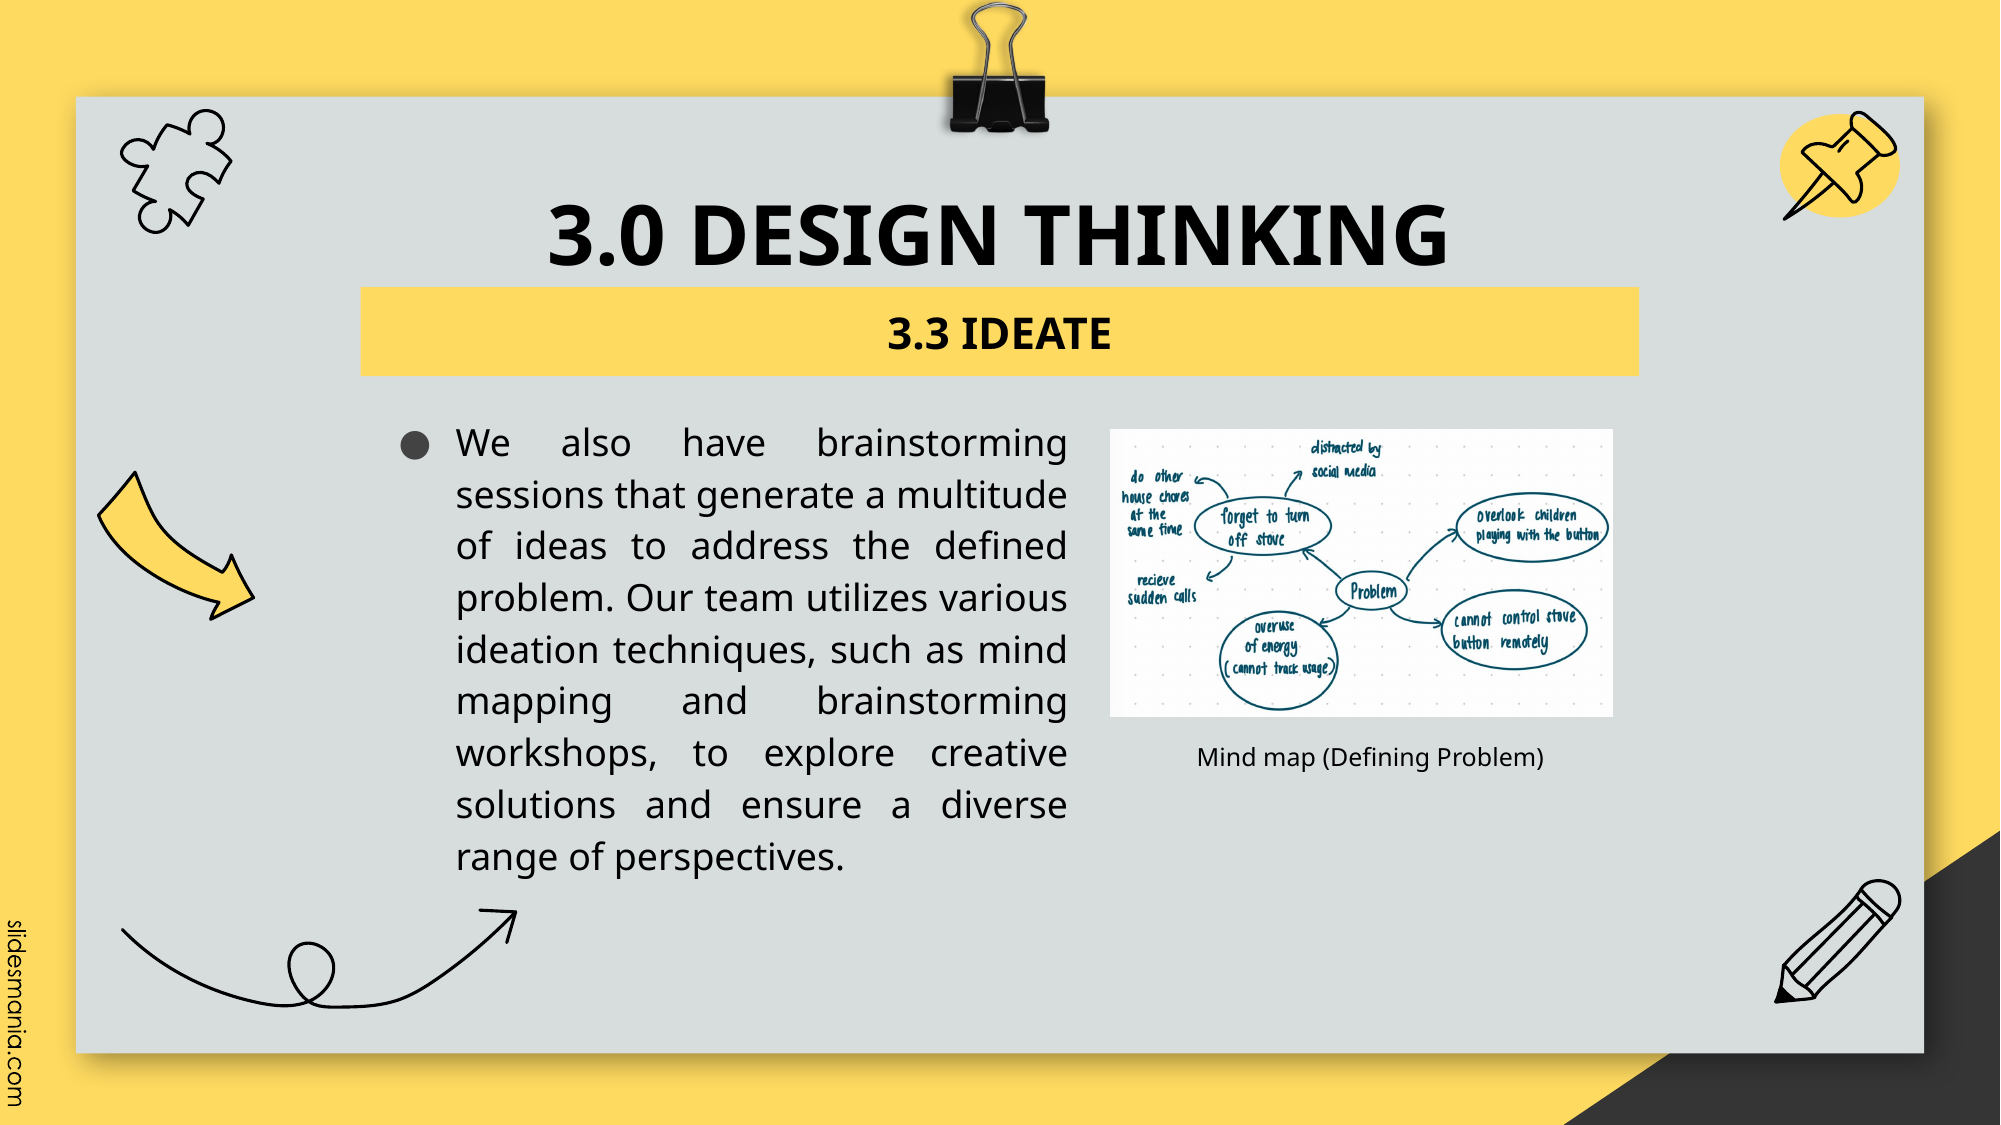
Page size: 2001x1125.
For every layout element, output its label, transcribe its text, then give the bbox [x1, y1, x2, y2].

text_box Mind map (Defining Problem) [1128, 726, 1596, 787]
title 3.0 DESIGN THINKING PROCESS [360, 161, 1640, 287]
picture [845, 0, 1154, 147]
subtitle 3.3 IDEATE [360, 287, 1640, 377]
list We also have brainstorming sessions that generate a multitude of ideas to address the defined problem. Our team utilizes various ideation techniques, such as mind mapping and brainstorming workshops, to explore creative solutions and ensure a diverse range of perspectives. [360, 392, 1089, 896]
picture [1110, 429, 1614, 718]
